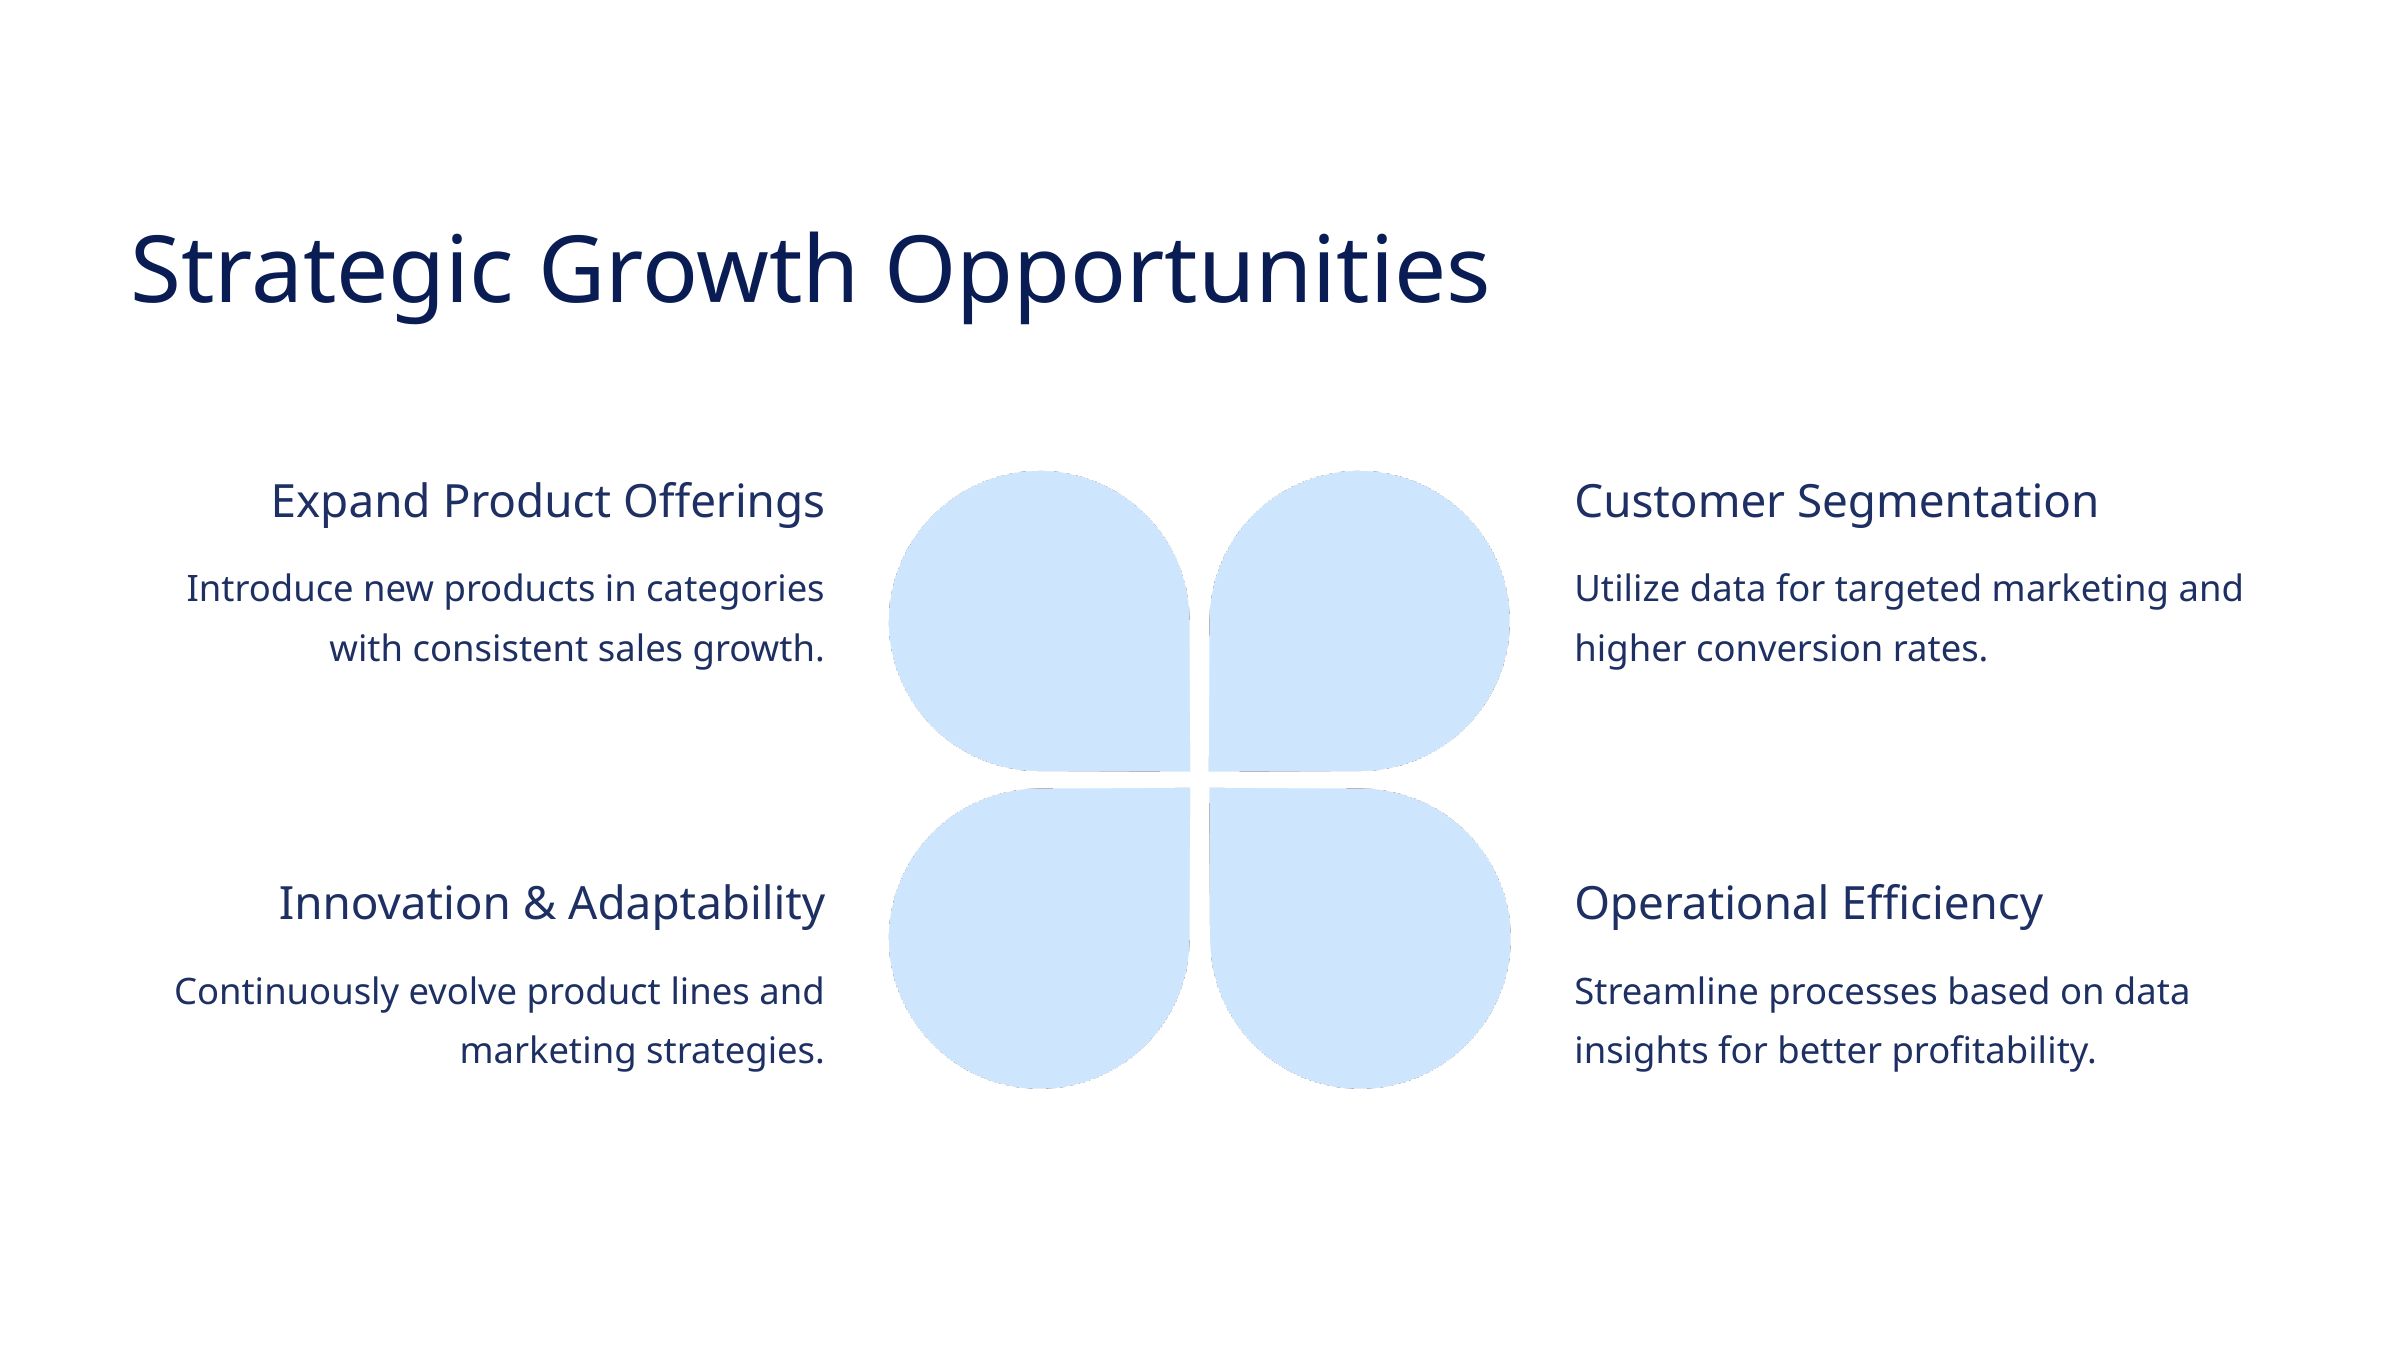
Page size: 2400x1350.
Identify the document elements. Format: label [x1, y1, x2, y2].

text_box [130, 205, 2395, 1343]
